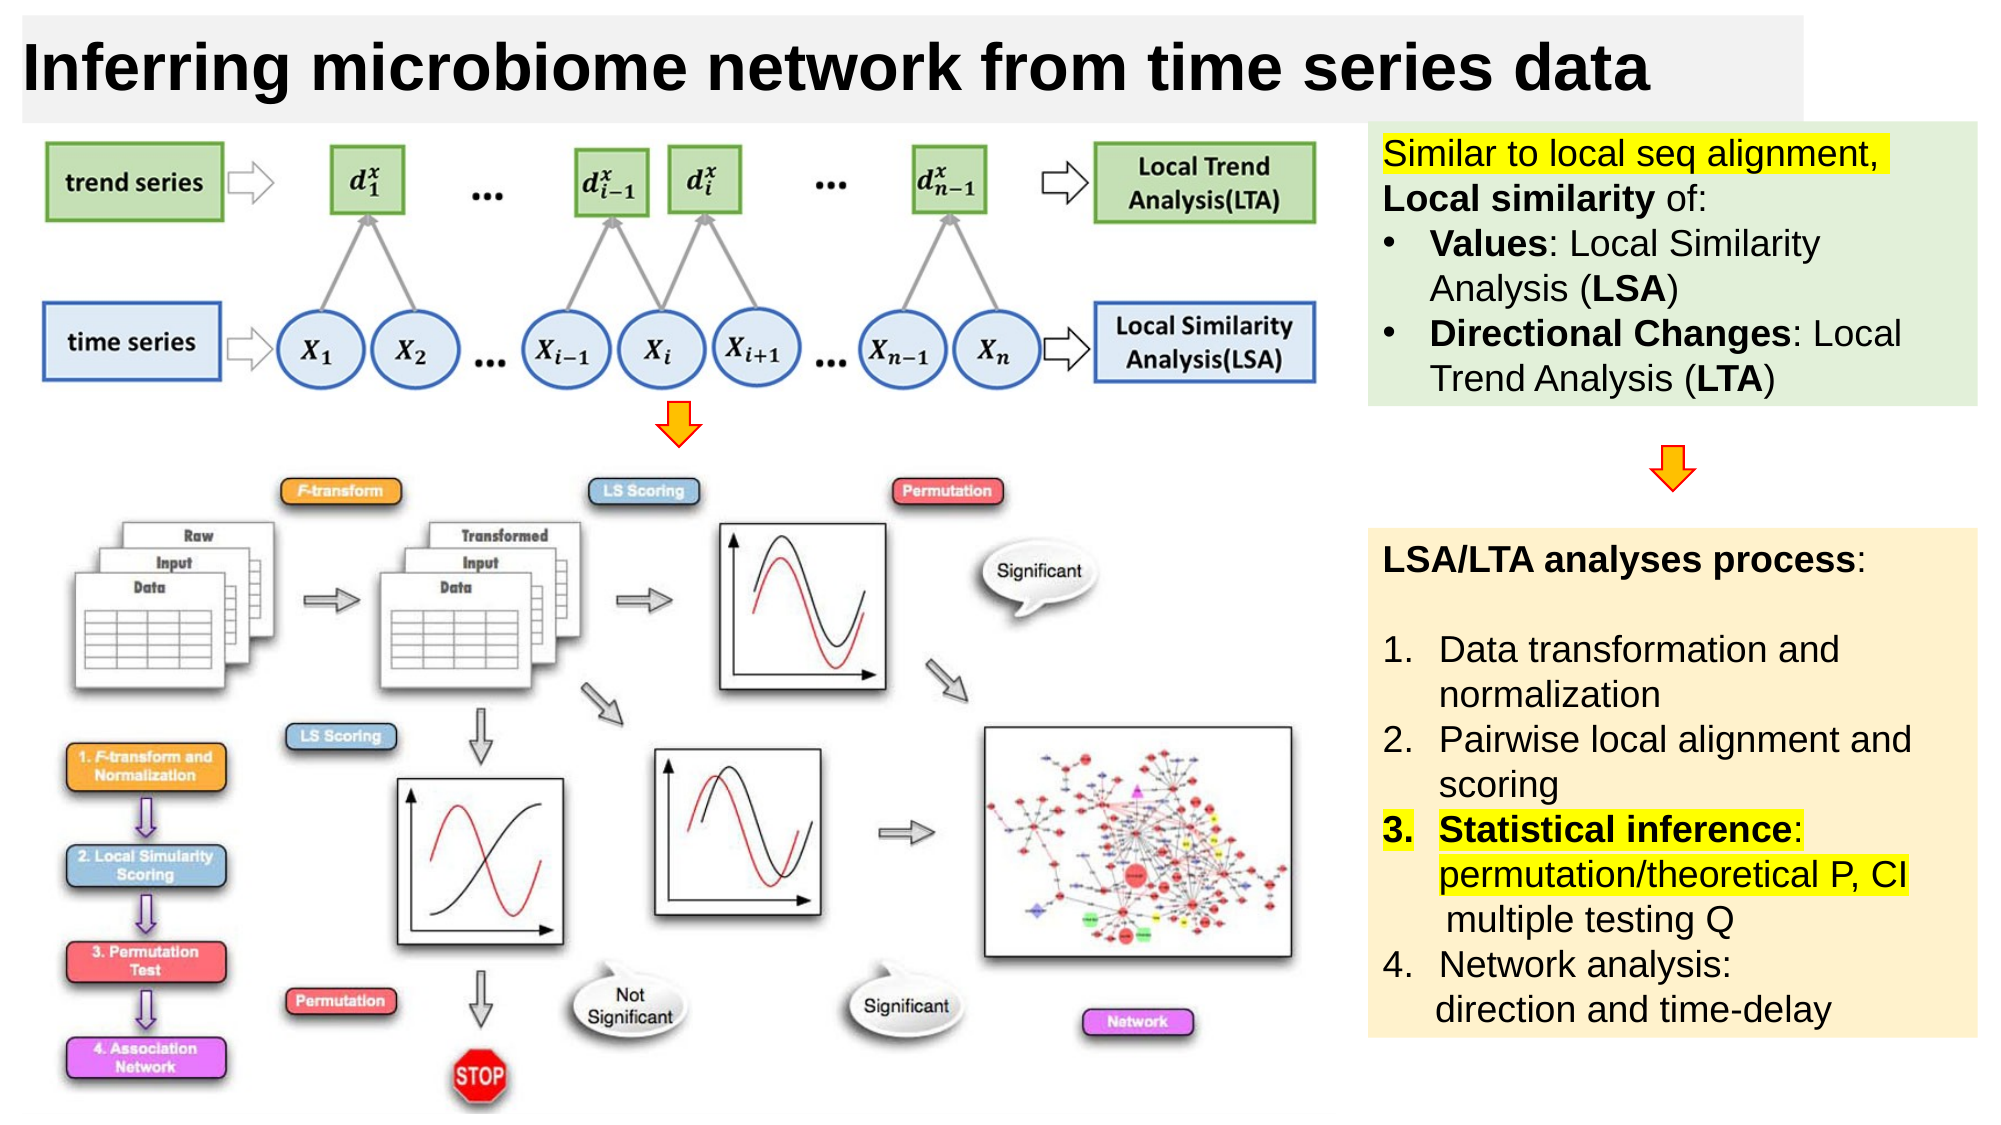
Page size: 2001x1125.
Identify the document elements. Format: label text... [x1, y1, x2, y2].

picture [40, 139, 1318, 392]
title Inferring microbiome network from time series data [22, 15, 1804, 124]
text_box Similar to local seq alignment, Local similarity of: Values: Local Similarity Analysis (LSA) Directional Changes: Local Trend Analysis (LTA) [1368, 121, 1978, 401]
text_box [22, 401, 1978, 1114]
